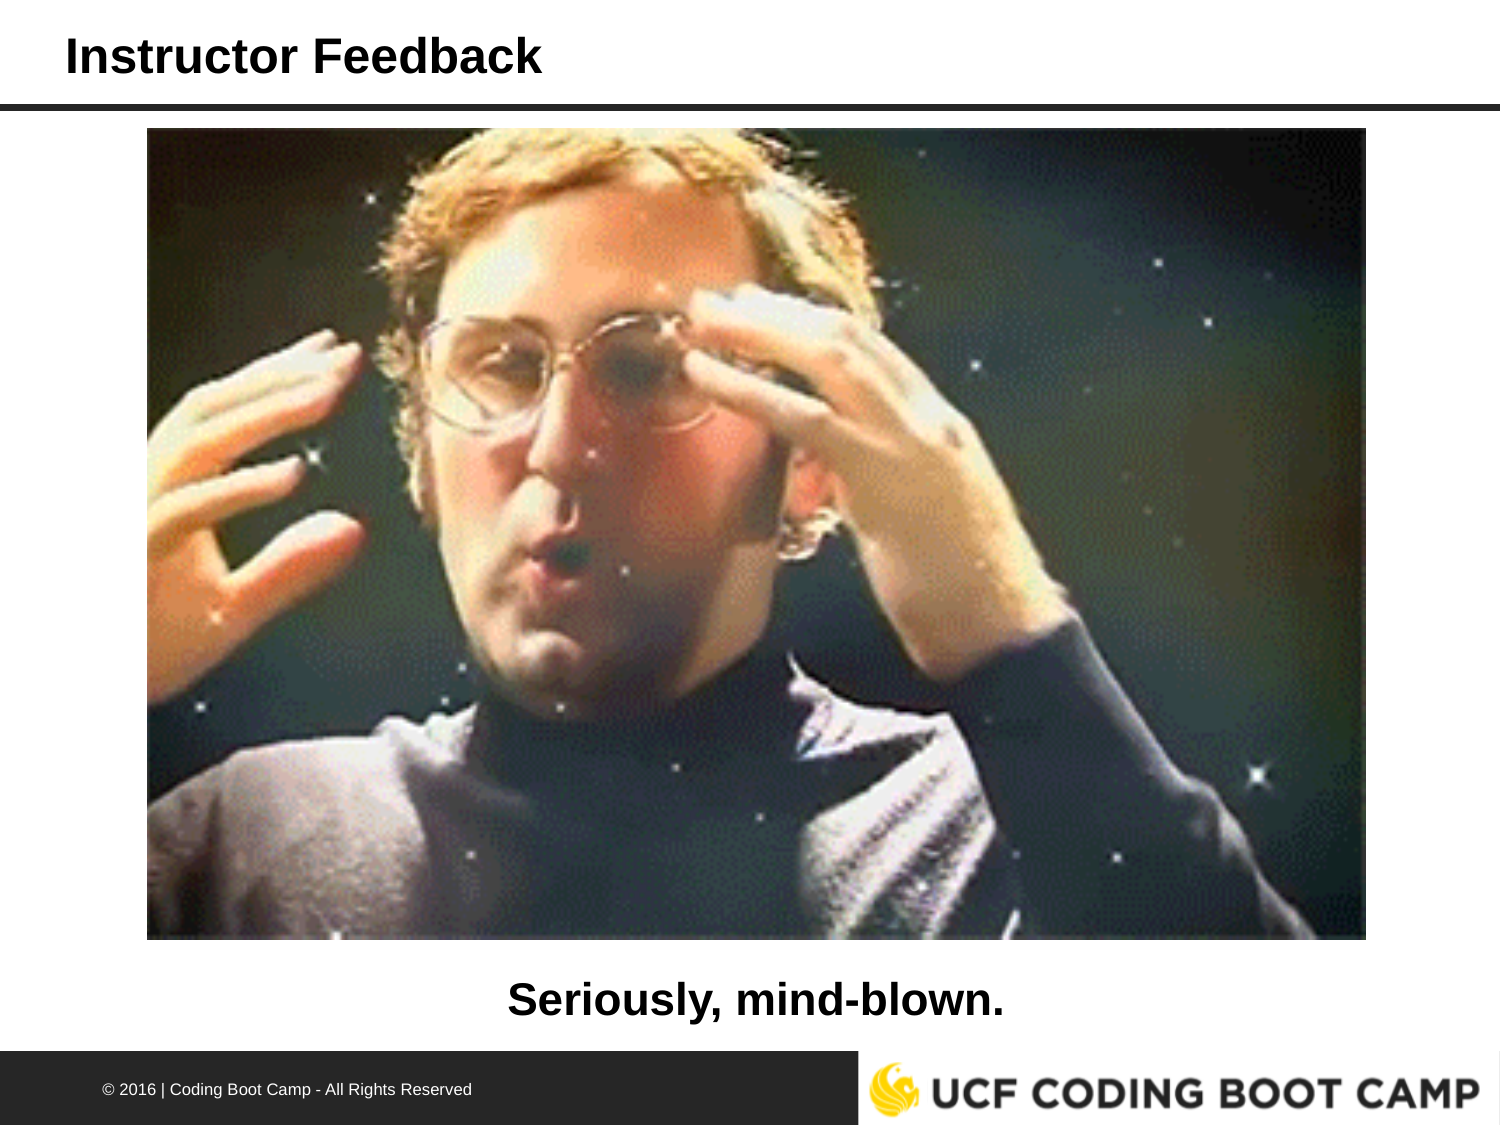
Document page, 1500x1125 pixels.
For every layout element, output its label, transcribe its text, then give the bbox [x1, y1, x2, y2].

picture [146, 128, 1366, 940]
text_box Seriously, mind-blown. [49, 954, 1463, 1032]
picture [858, 1051, 1500, 1125]
title Instructor Feedback [50, 0, 948, 108]
